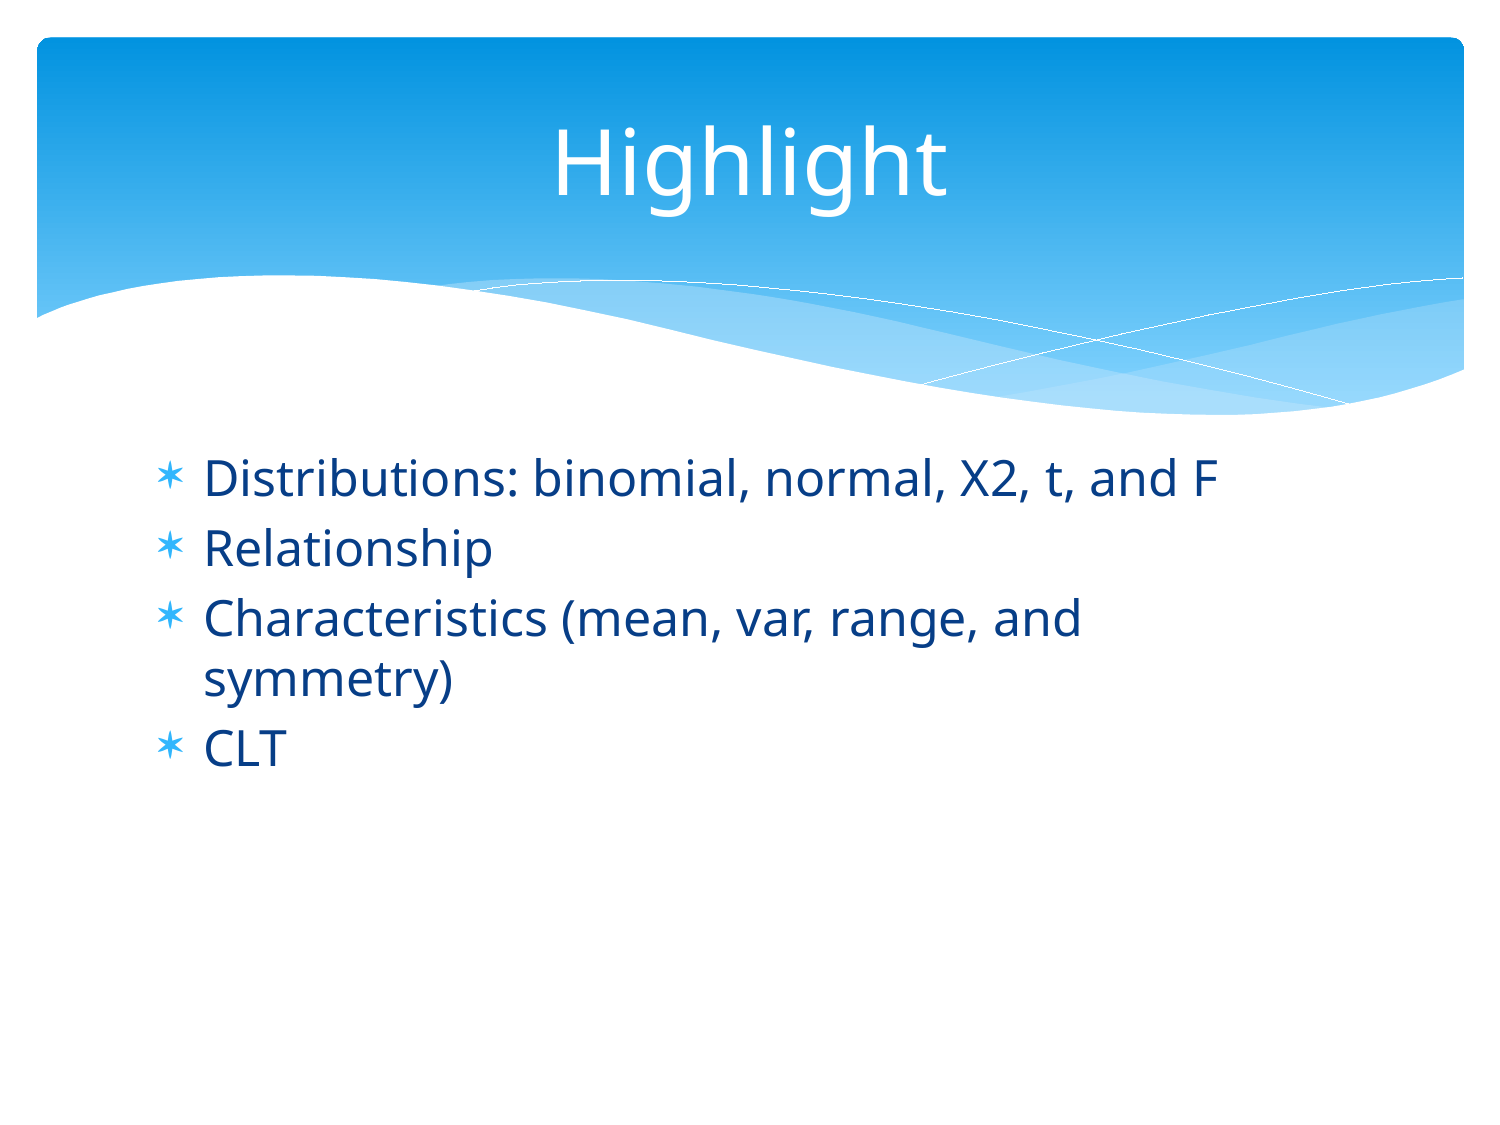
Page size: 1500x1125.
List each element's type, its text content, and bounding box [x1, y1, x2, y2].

list Distributions: binomial, normal, X2, t, and F Relationship Characteristics (mean, var, range, and symmetry) CLT [143, 438, 1359, 1005]
title Highlight [75, 55, 1425, 261]
